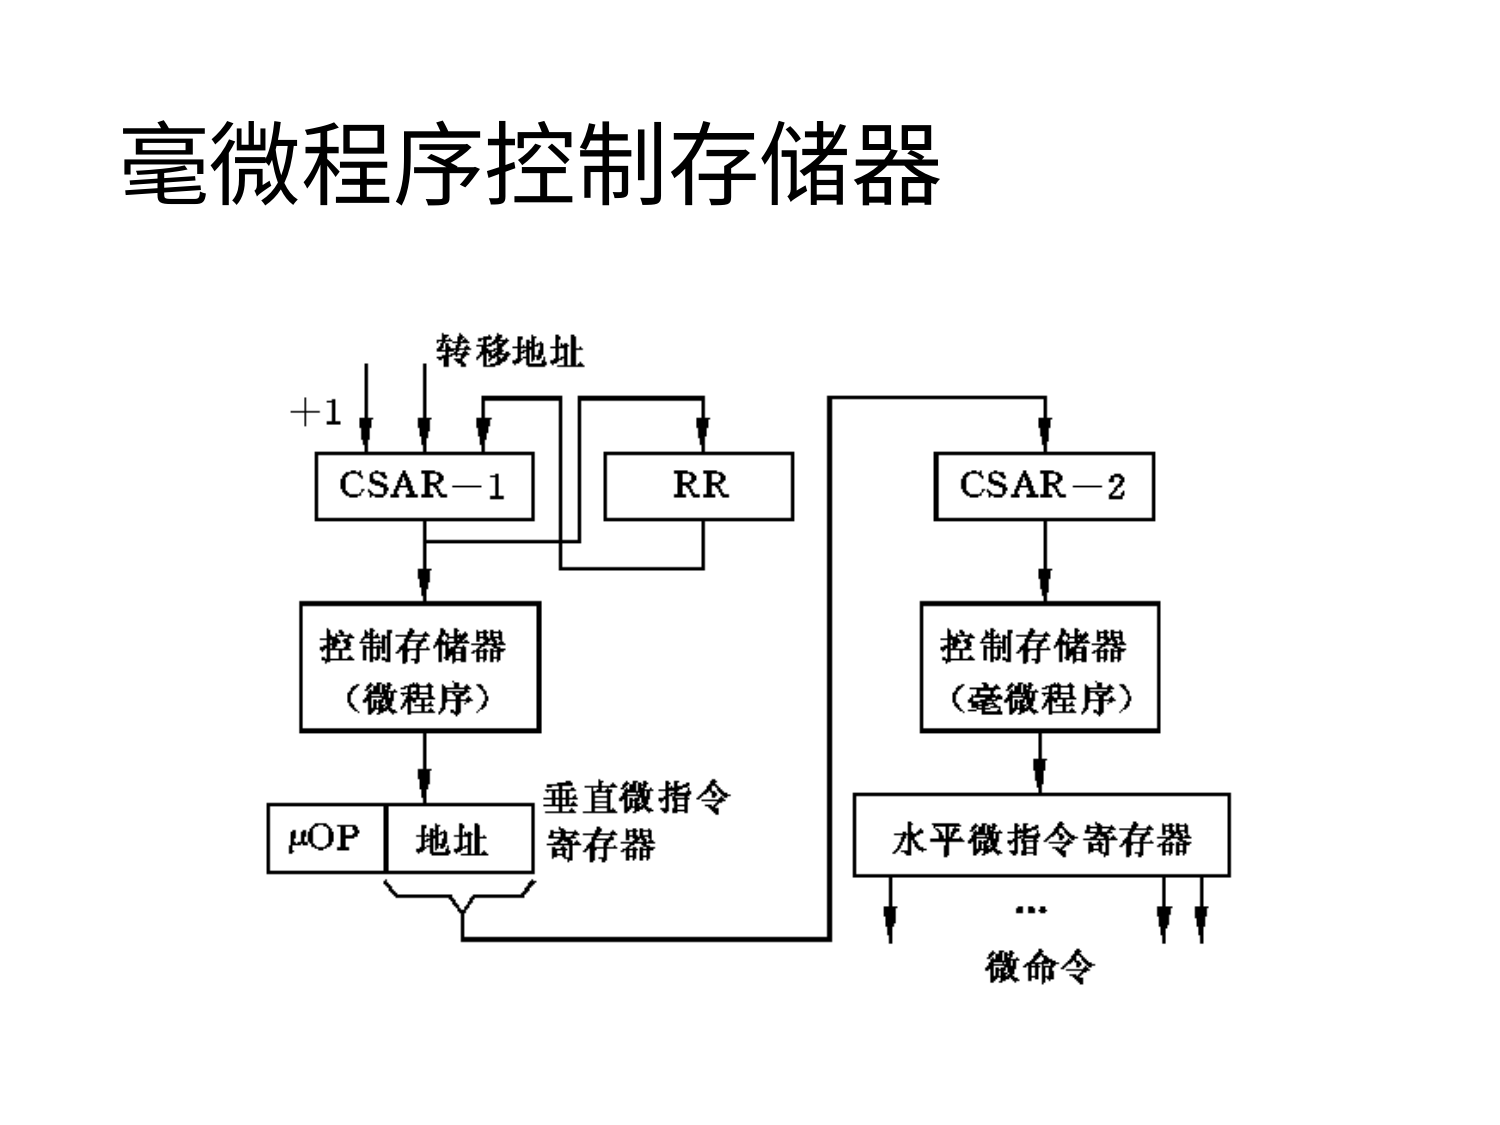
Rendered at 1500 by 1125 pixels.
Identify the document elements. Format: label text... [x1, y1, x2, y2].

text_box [236, 296, 1264, 1017]
title 毫微程序控制存储器 [103, 59, 1397, 278]
